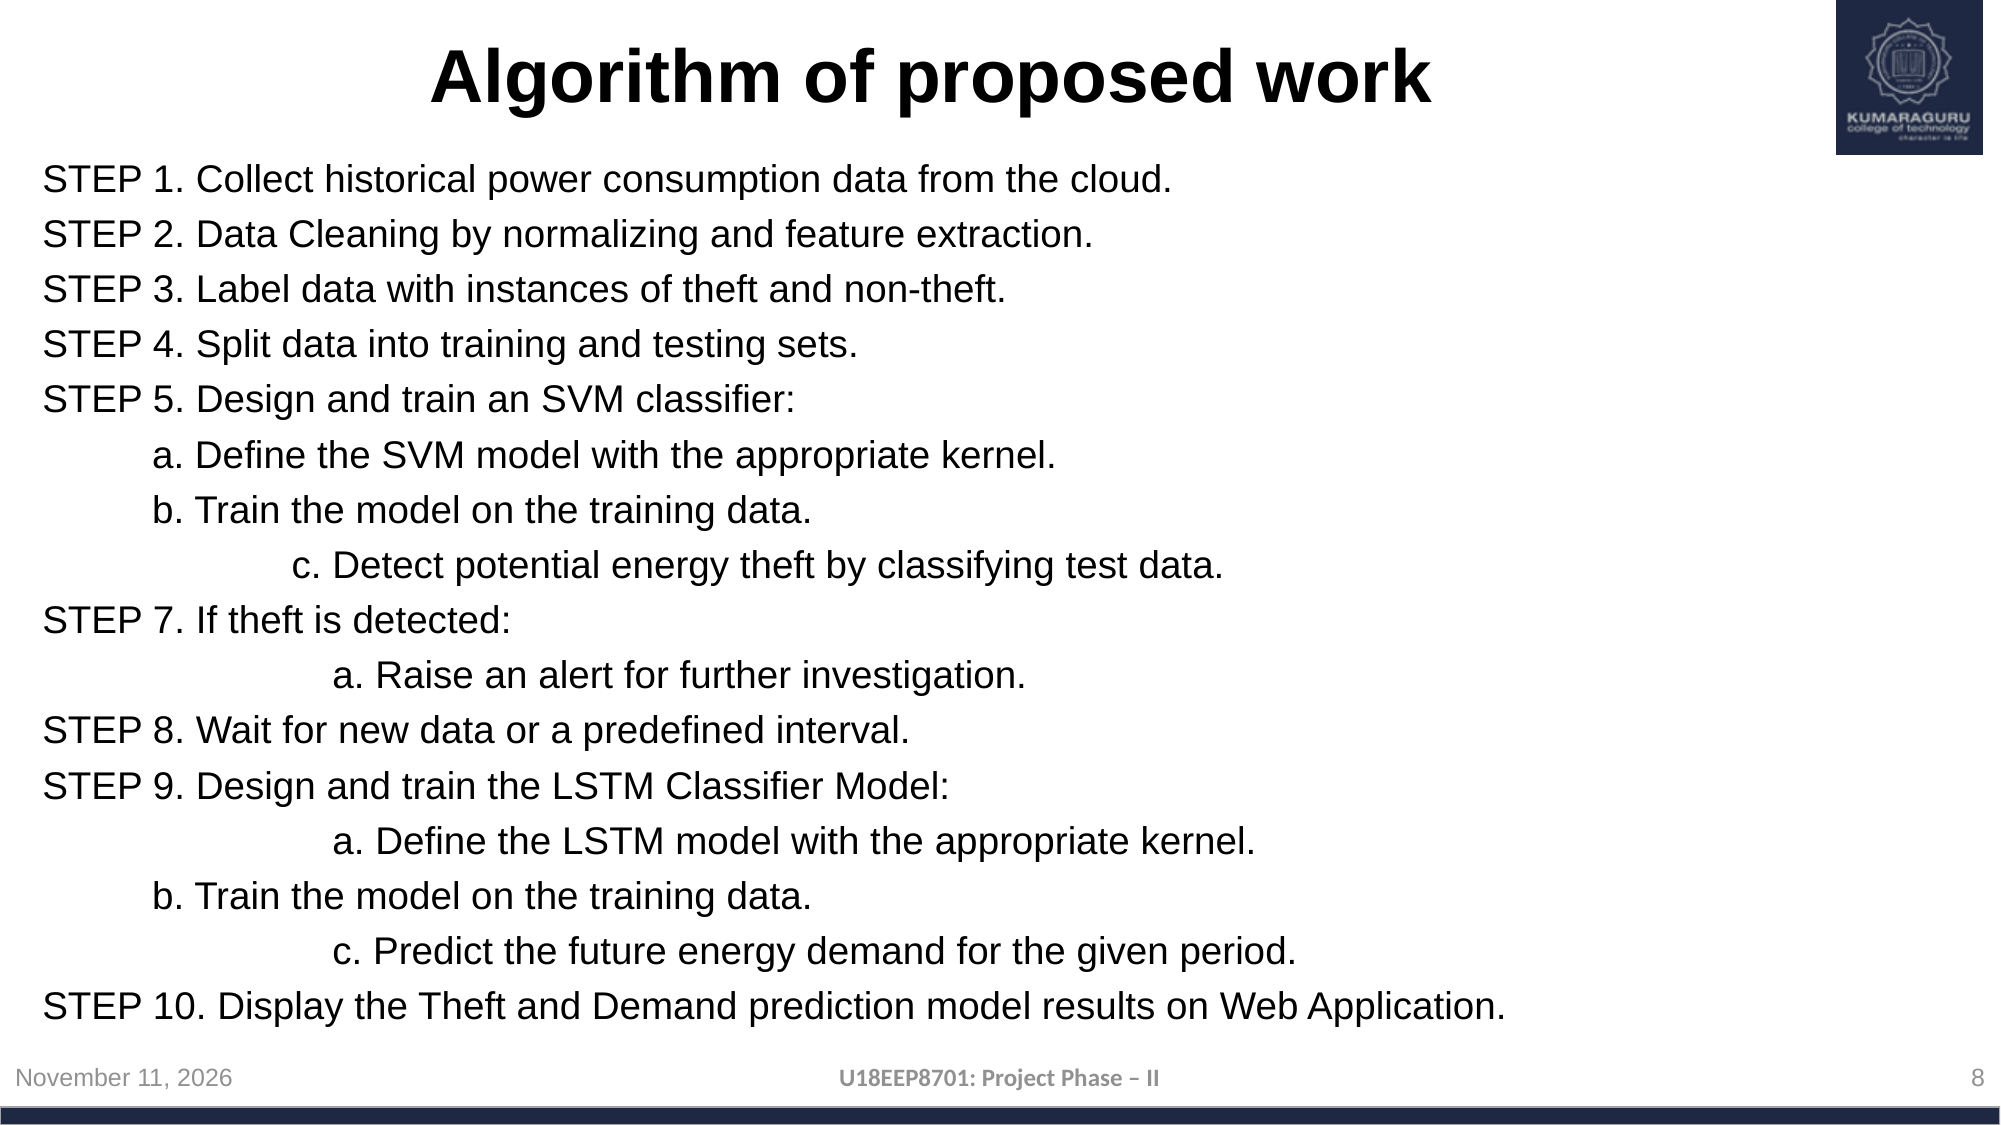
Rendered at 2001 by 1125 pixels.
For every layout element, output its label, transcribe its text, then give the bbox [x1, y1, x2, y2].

slide_number 8 [1890, 1047, 2000, 1107]
list STEP 1. Collect historical power consumption data from the cloud. STEP 2. Data Cleaning by normalizing and feature extraction. STEP 3. Label data with instances of theft and non-theft. STEP 4. Split data into training and testing sets. STEP 5. Design and train an SVM classifier: a. Define the SVM model with the appropriate kernel. b. Train the model on the training data. c. Detect potential energy theft by classifying test data. STEP 7. If theft is detected: a. Raise an alert for further investigation. STEP 8. Wait for new data or a predefined interval. STEP 9. Design and train the LSTM Classifier Model: a. Define the LSTM model with the appropriate kernel. b. Train the model on the training data. c. Predict the future energy demand for the given period. STEP 10. Display the Theft and Demand prediction model results on Web Application. [27, 151, 2000, 1047]
footer U18EEP8701: Project Phase – II [0, 1046, 1890, 1107]
title Algorithm of proposed work [0, 5, 1863, 152]
picture [1836, 0, 1983, 151]
